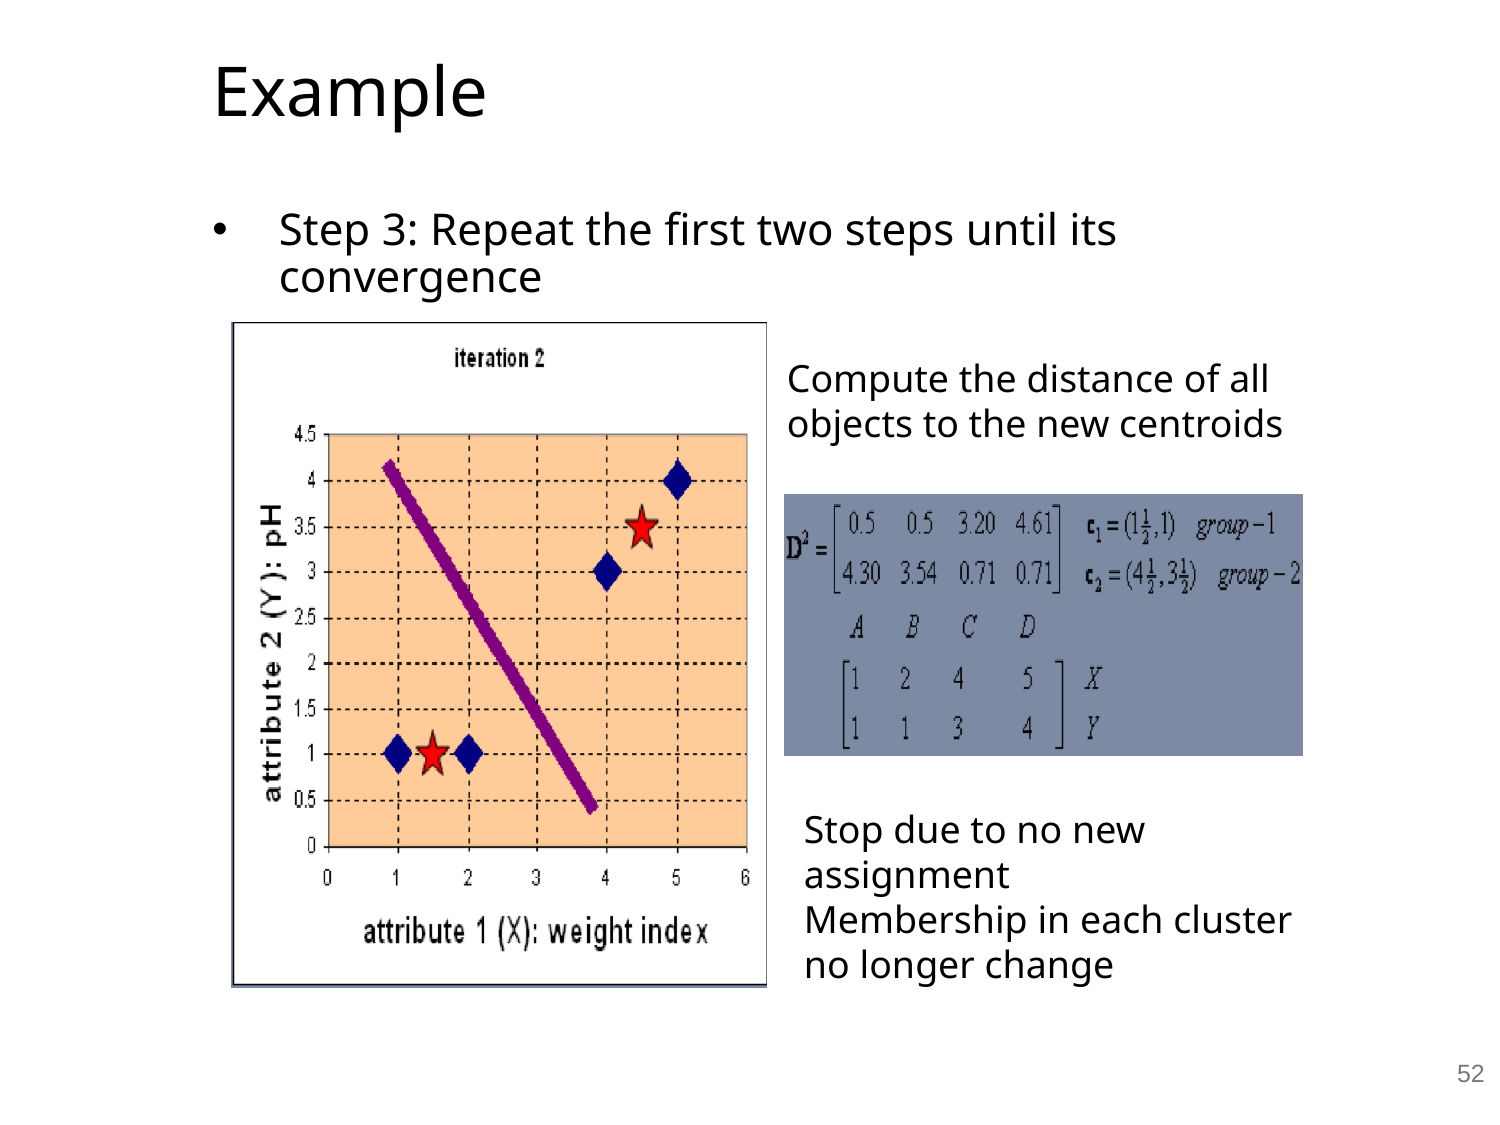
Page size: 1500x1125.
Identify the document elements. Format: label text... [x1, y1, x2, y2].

title Example [197, 0, 1303, 188]
text_box Compute the distance of all objects to the new centroids [775, 349, 1330, 451]
picture [783, 493, 1304, 756]
text_box Stop due to no new assignment Membership in each cluster no longer change [792, 800, 1347, 993]
slide_number 52 [1162, 1042, 1500, 1103]
list Step 3: Repeat the first two steps until its convergence [197, 199, 1313, 1051]
picture [230, 321, 768, 988]
